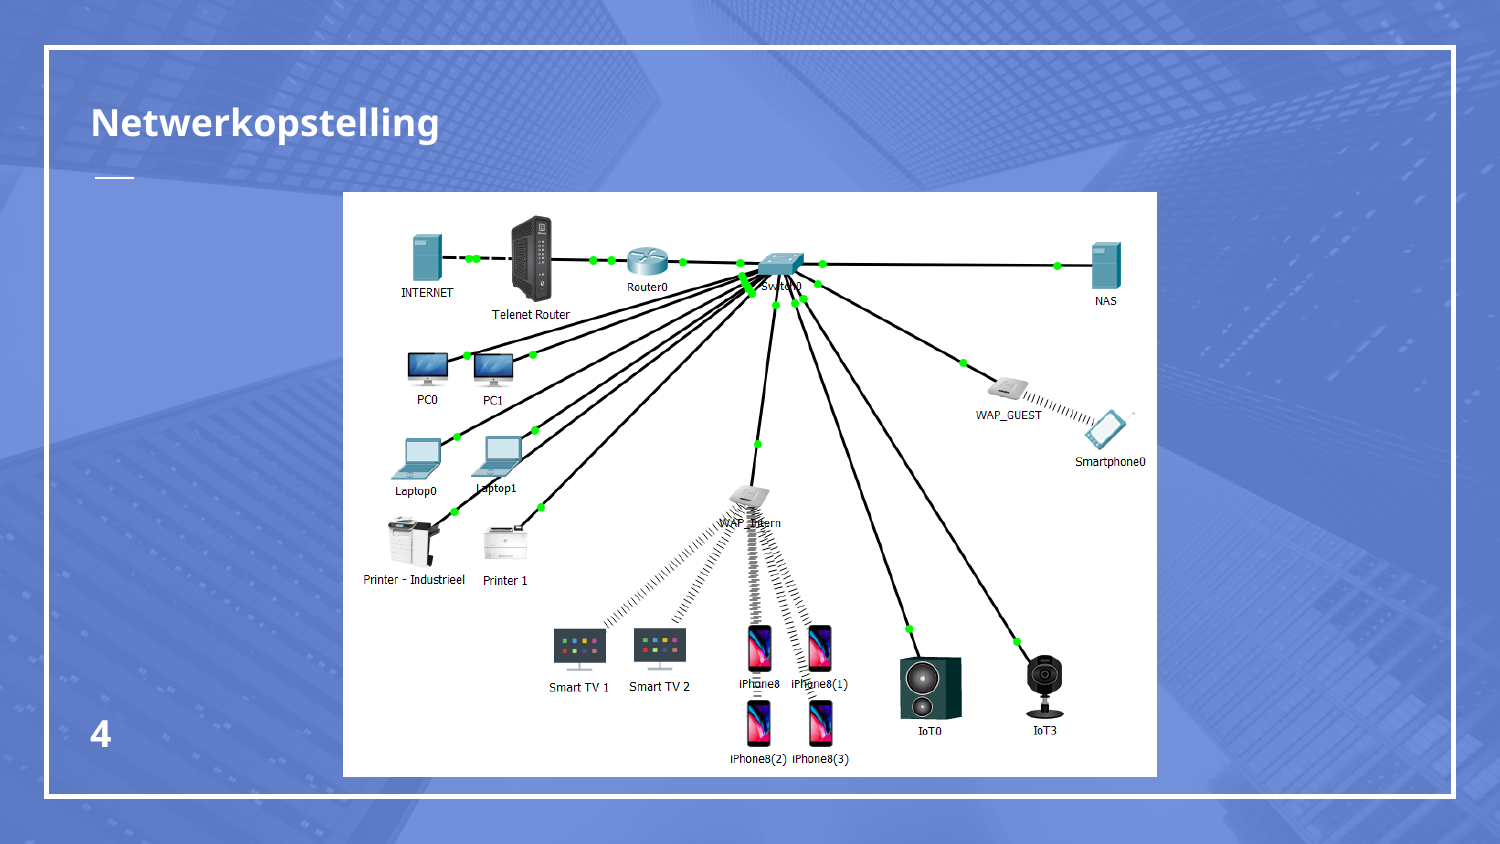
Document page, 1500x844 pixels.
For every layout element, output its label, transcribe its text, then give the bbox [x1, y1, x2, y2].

picture [343, 192, 1157, 777]
title Netwerkopstelling [75, 83, 486, 218]
slide_number 4 [75, 687, 165, 777]
